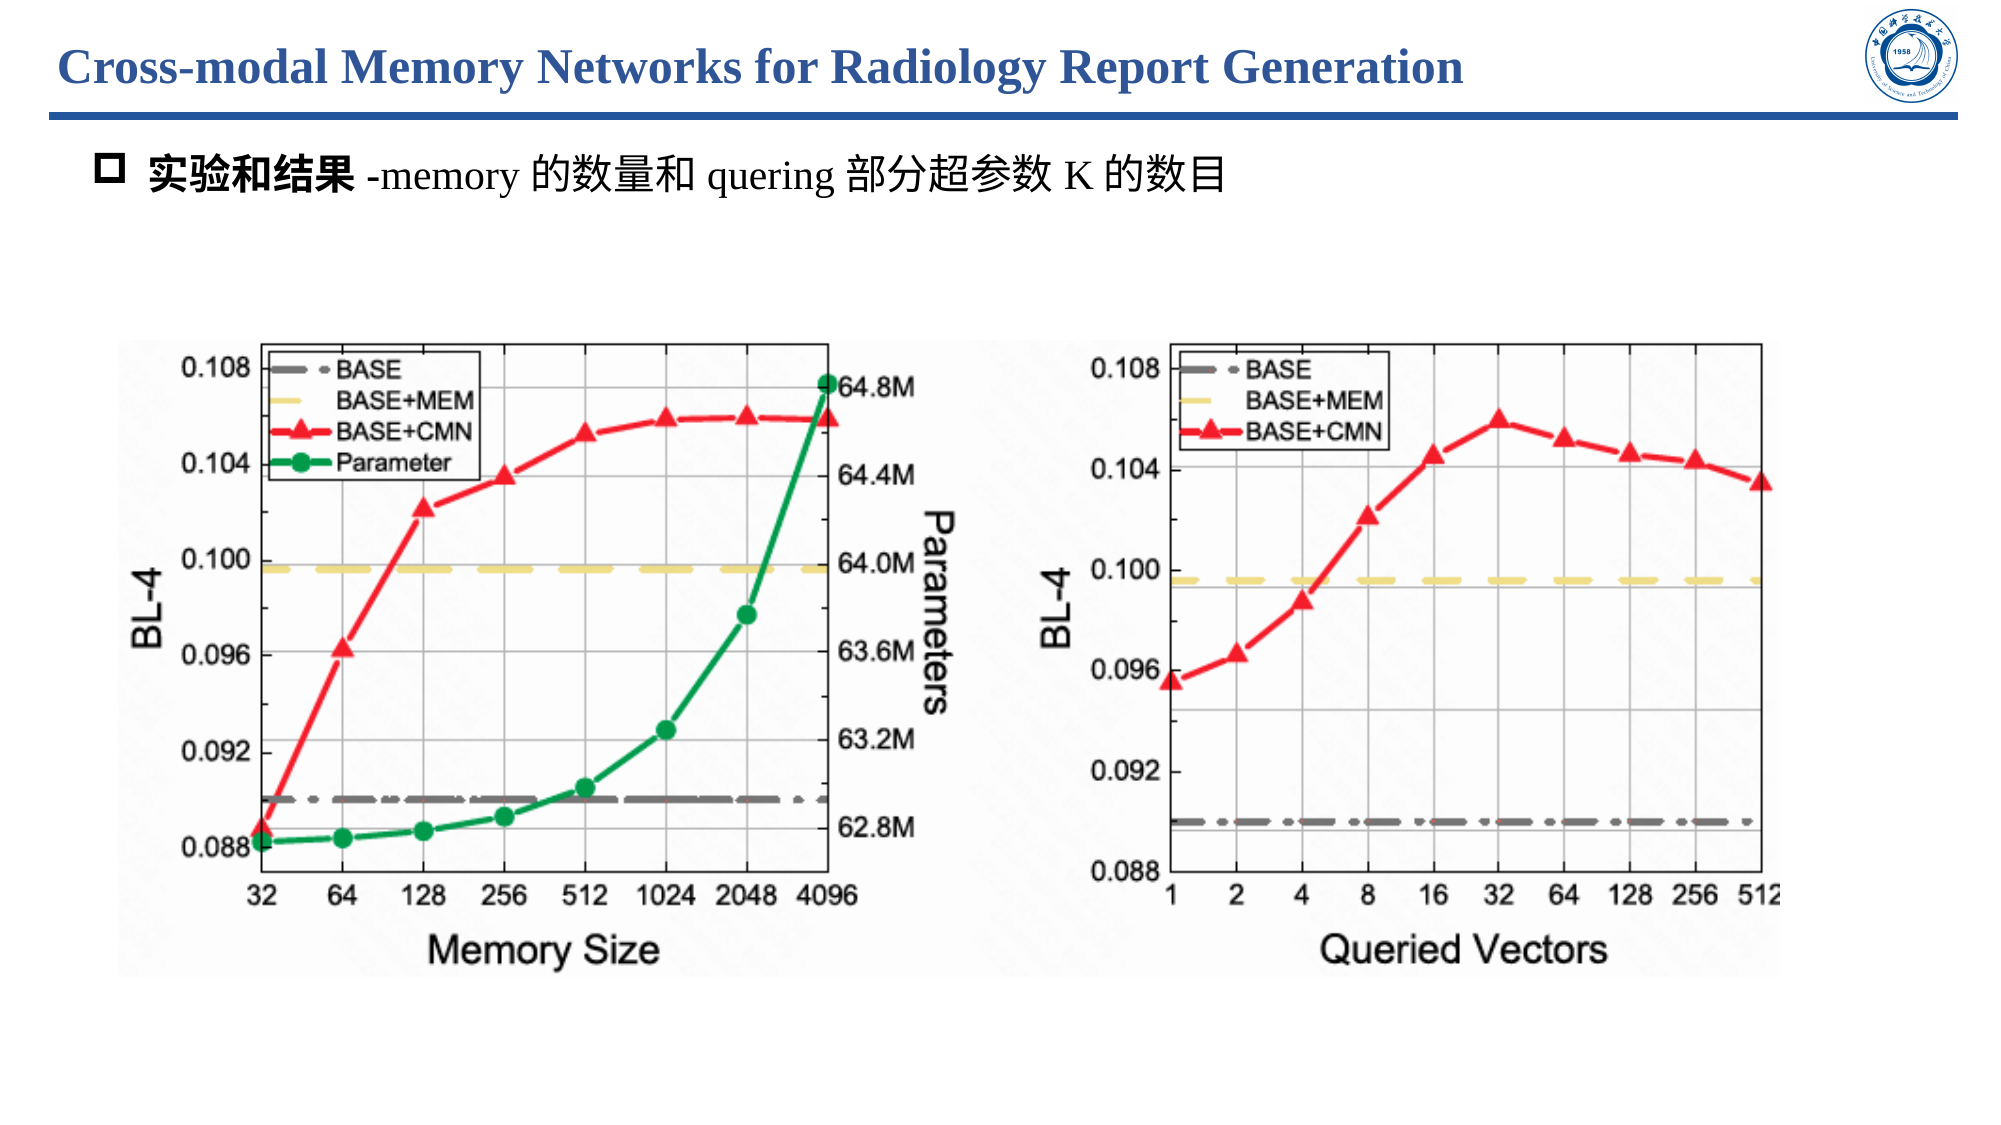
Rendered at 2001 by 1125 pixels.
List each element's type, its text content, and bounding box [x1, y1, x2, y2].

text_box 实验和结果-memory的数量和quering部分超参数K的数目 [76, 117, 1930, 206]
text_box Cross-modal Memory Networks for Radiology Report Generation [42, 26, 1857, 102]
picture [118, 340, 1780, 977]
picture [1863, 4, 1958, 103]
